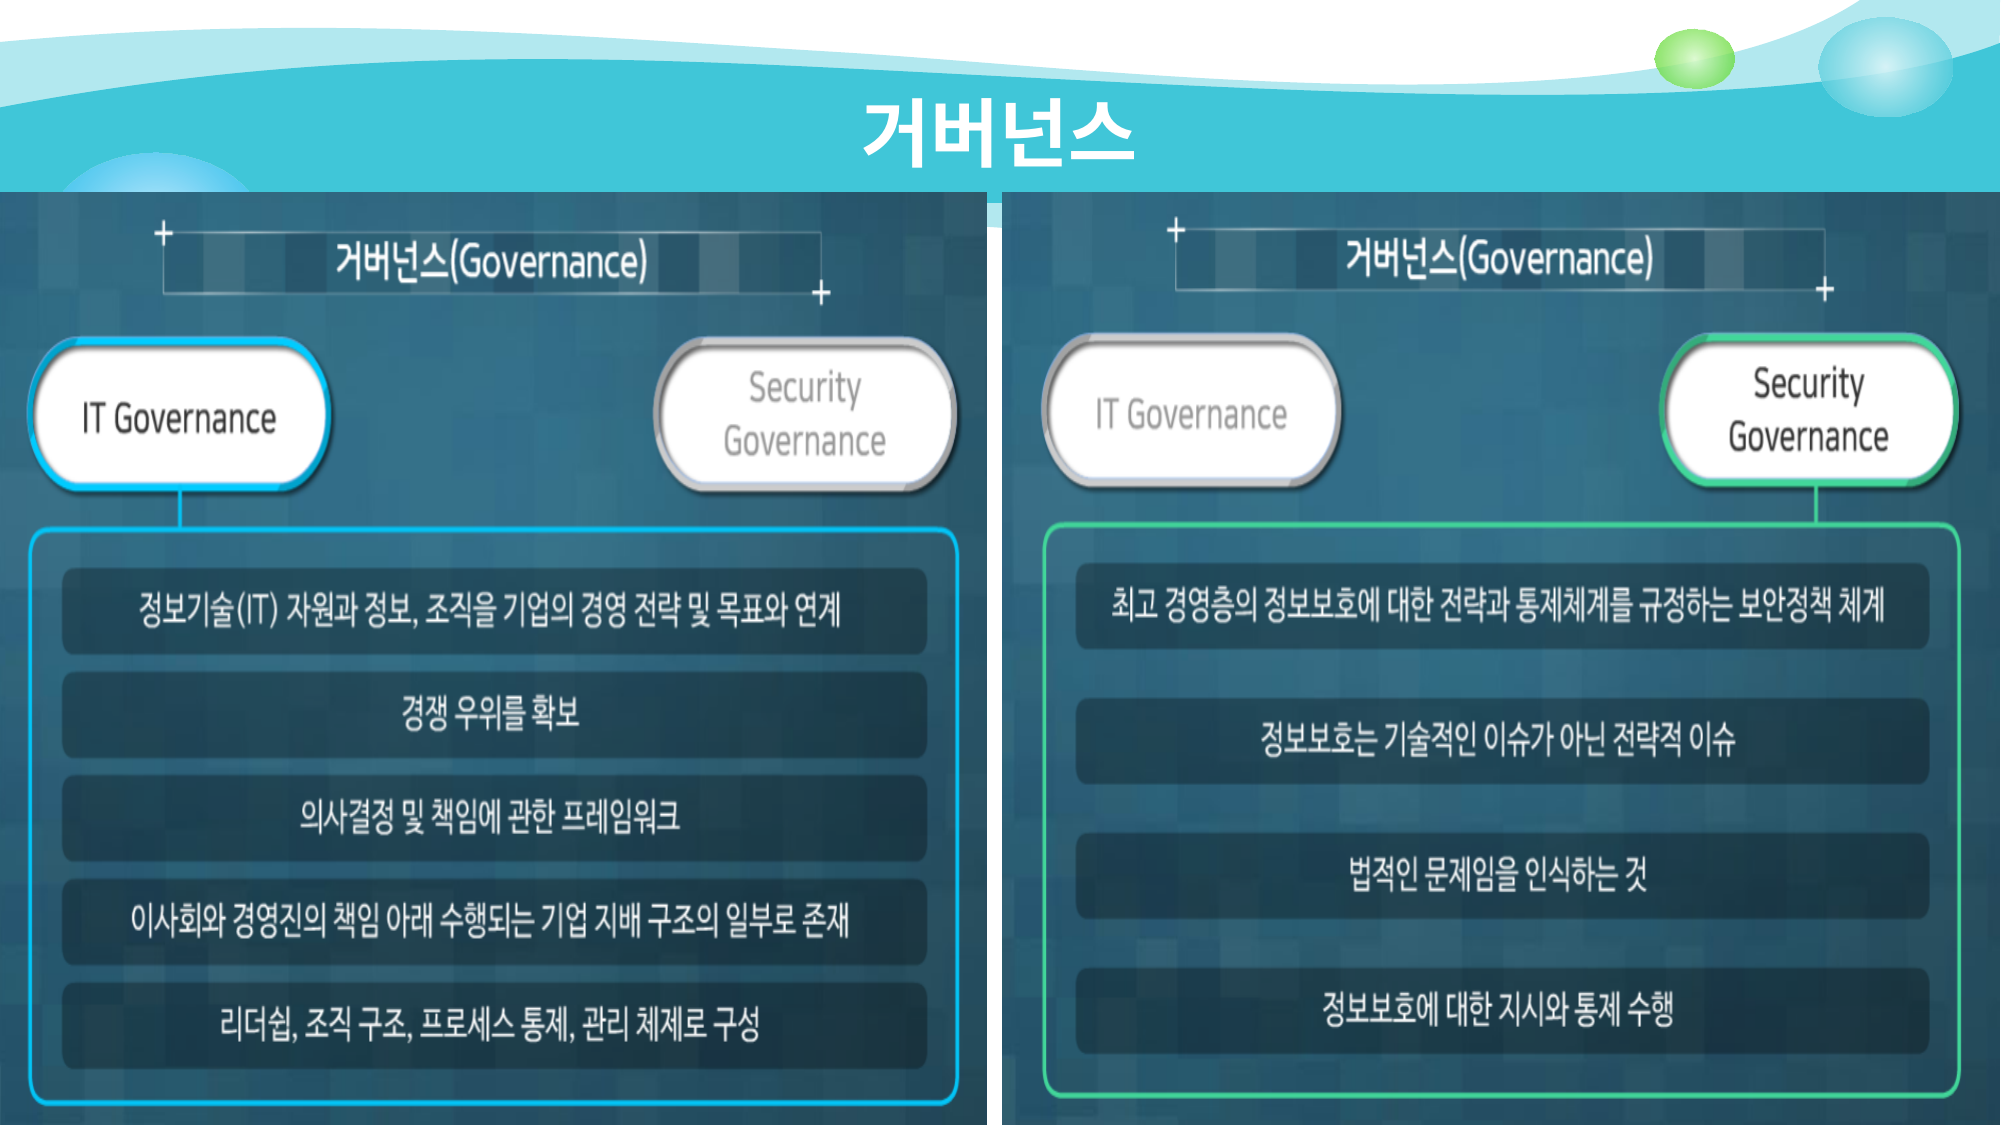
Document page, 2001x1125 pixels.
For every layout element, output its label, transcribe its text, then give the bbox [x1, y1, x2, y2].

title 거버넌스 [99, 37, 1900, 225]
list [0, 192, 988, 1125]
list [1001, 192, 2000, 1125]
